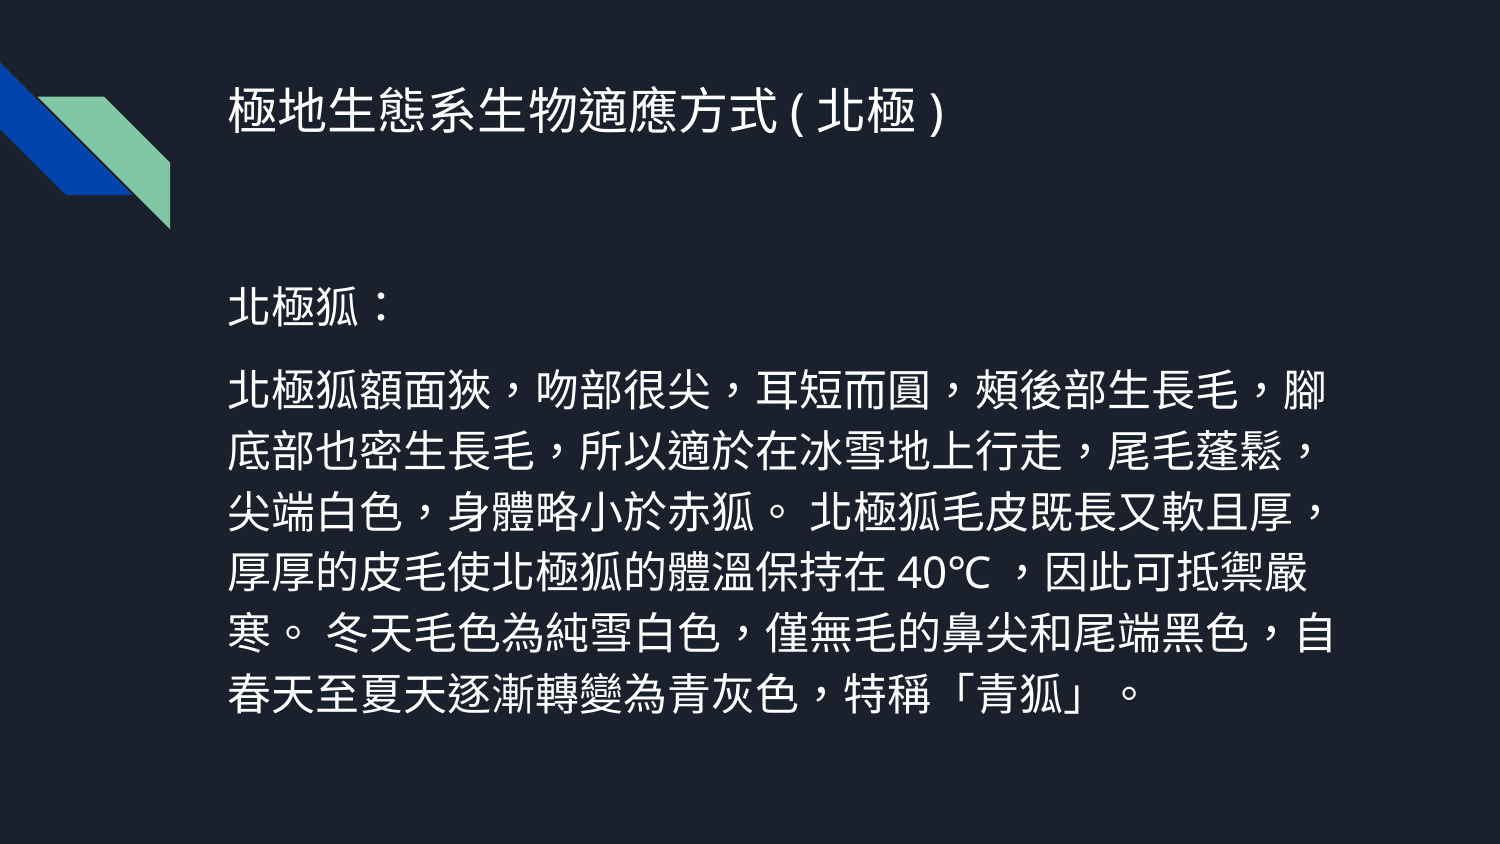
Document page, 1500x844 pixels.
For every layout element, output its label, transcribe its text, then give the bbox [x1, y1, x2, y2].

list 北極狐： 北極狐額面狹，吻部很尖，耳短而圓，頰後部生長毛，腳底部也密生長毛，所以適於在冰雪地上行走，尾毛蓬鬆，尖端白色，身體略小於赤狐。 北極狐毛皮既長又軟且厚，厚厚的皮毛使北極狐的體溫保持在40℃，因此可抵禦嚴寒。 冬天毛色為純雪白色，僅無毛的鼻尖和尾端黑色，自春天至夏天逐漸轉變為青灰色，特稱「青狐」。 [212, 257, 1368, 735]
title 極地生態系生物適應方式(北極) [212, 64, 1368, 215]
